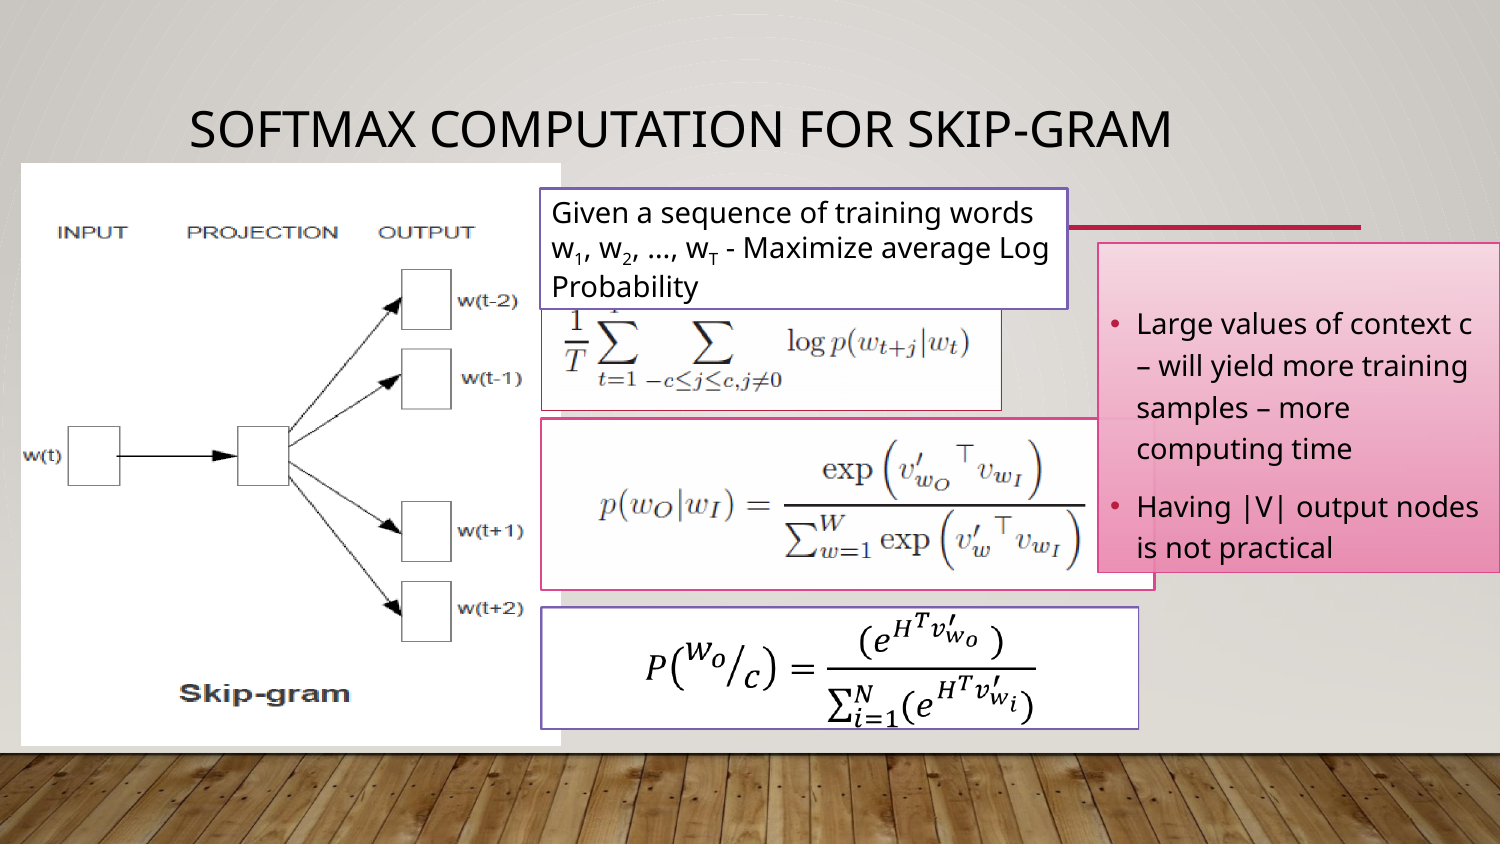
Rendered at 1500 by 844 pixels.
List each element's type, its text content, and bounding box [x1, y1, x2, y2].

list Large values of context c – will yield more training samples – more computing time Having |V| output nodes is not practical [1097, 243, 1500, 573]
text_box Given a sequence of training words w1, w2, …, wT - Maximize average Log Probability [565, 188, 1068, 310]
title SOFTMAX COMPUTATION FOR SKIP-GRAM [178, 98, 1361, 229]
picture [0, 753, 1500, 844]
picture [21, 163, 1154, 746]
text_box [565, 606, 1140, 730]
